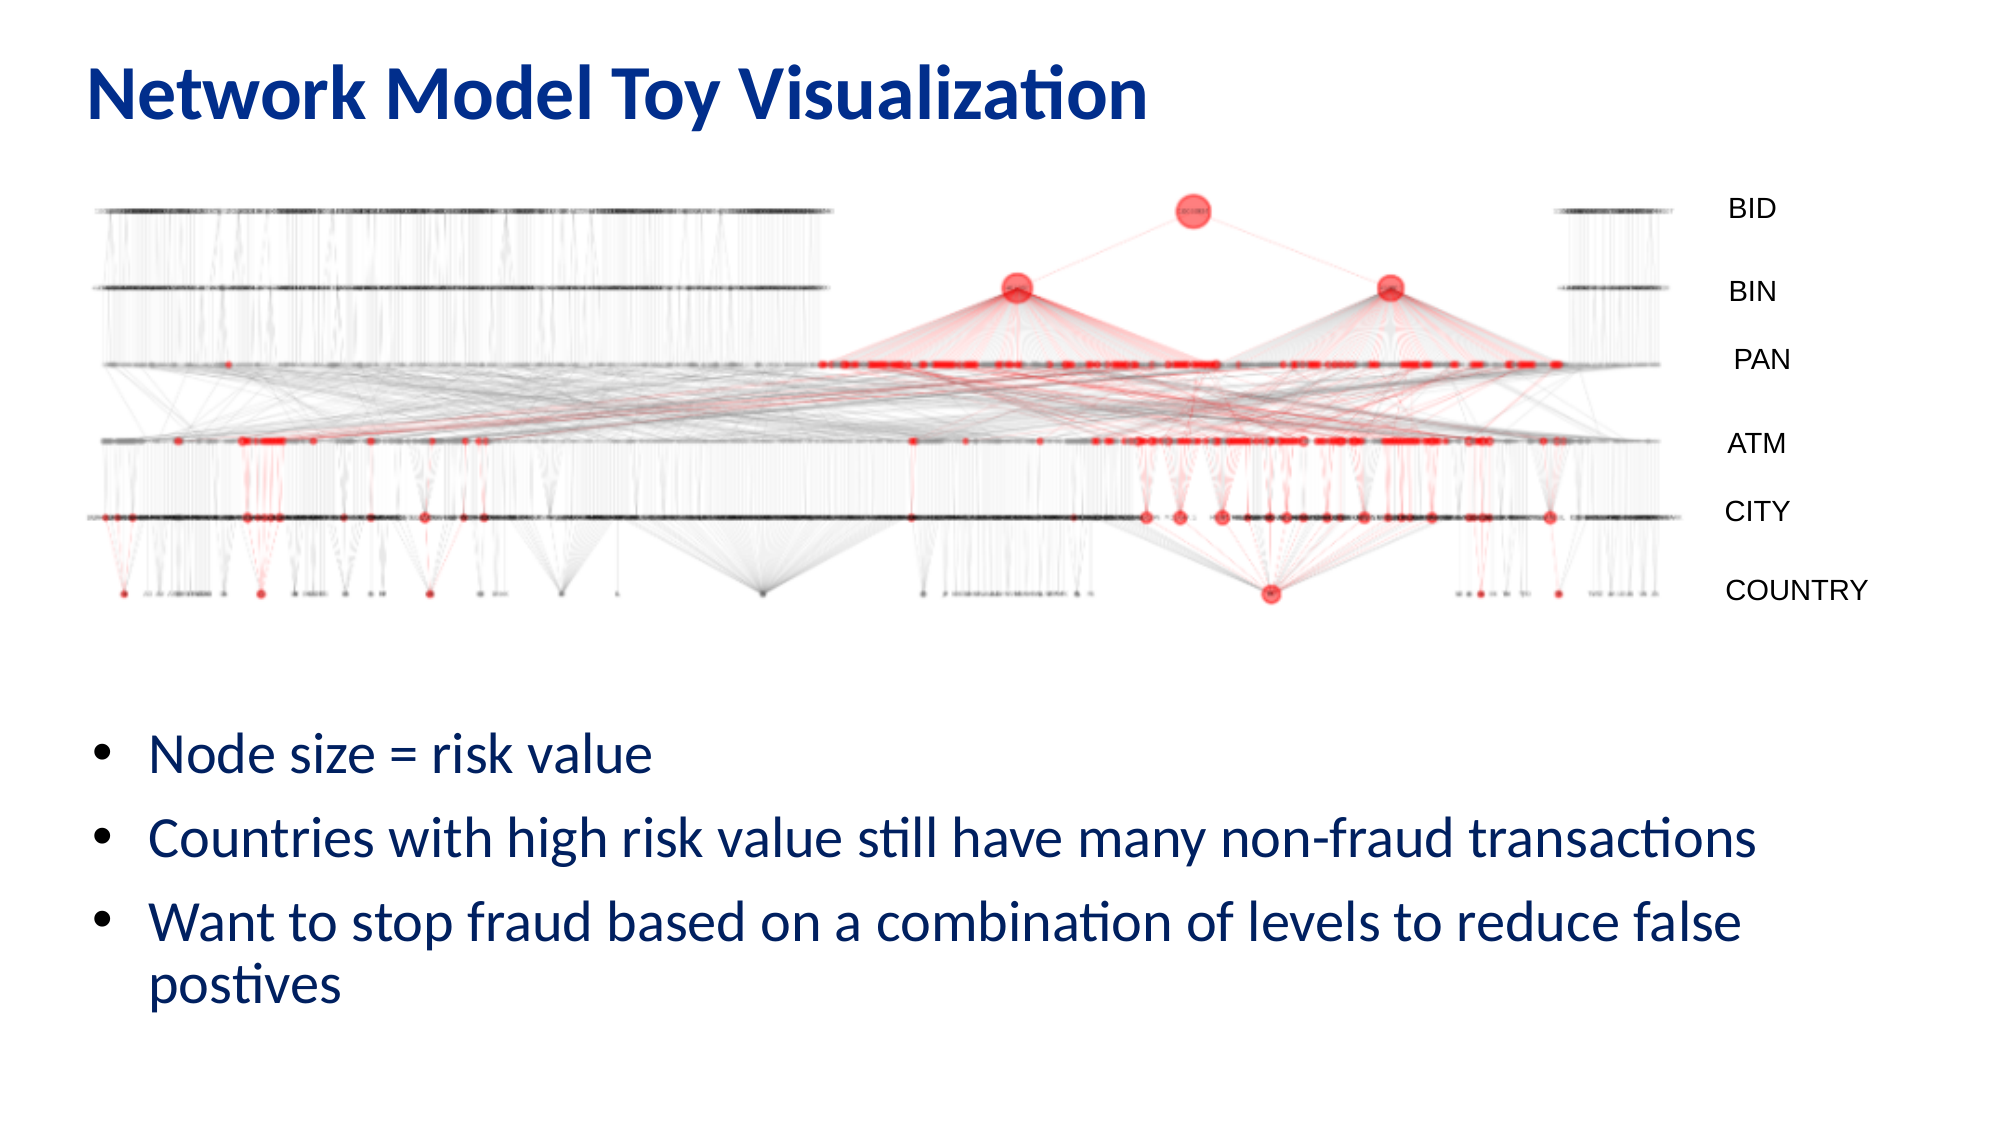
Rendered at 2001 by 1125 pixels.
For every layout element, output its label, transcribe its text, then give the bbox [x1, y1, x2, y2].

text_box BID [1733, 181, 2000, 232]
text_box ATM [1733, 417, 2000, 468]
text_box COUNTRY [1733, 563, 2000, 614]
text_box Node size = risk value Countries with high risk value still have many non-fraud transactions Want to stop fraud based on a combination of levels to reduce false postives [58, 716, 1934, 1084]
text_box BIN [1733, 264, 2000, 315]
text_box Network Model Toy Visualization [71, 26, 1822, 152]
text_box PAN [1733, 333, 2000, 384]
picture [57, 162, 1726, 656]
text_box CITY [1733, 484, 2000, 535]
